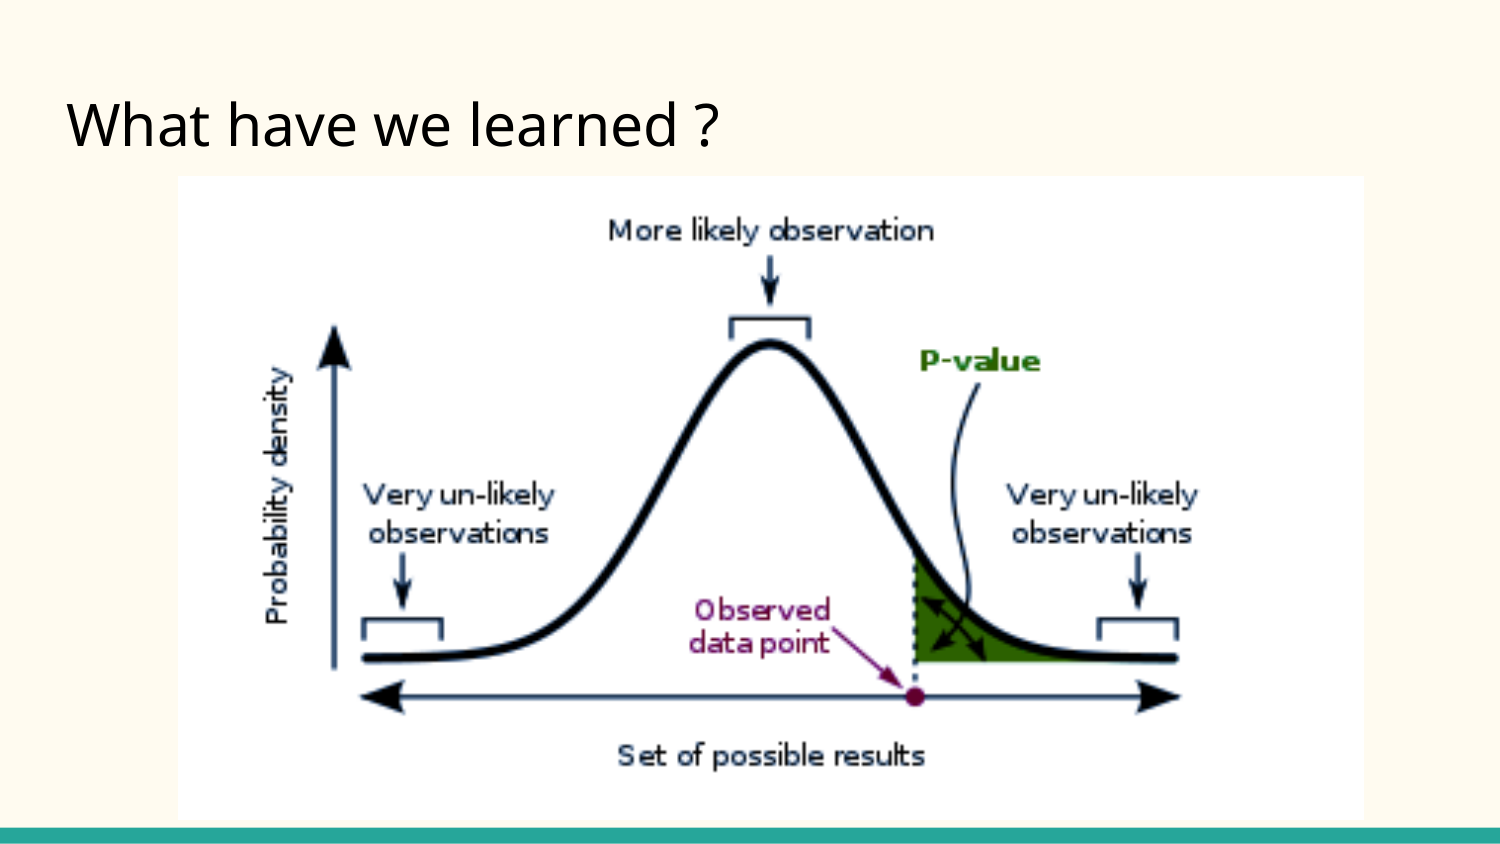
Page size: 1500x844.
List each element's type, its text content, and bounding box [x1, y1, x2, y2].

title What have we learned ? [51, 72, 1449, 174]
picture [178, 176, 1364, 820]
